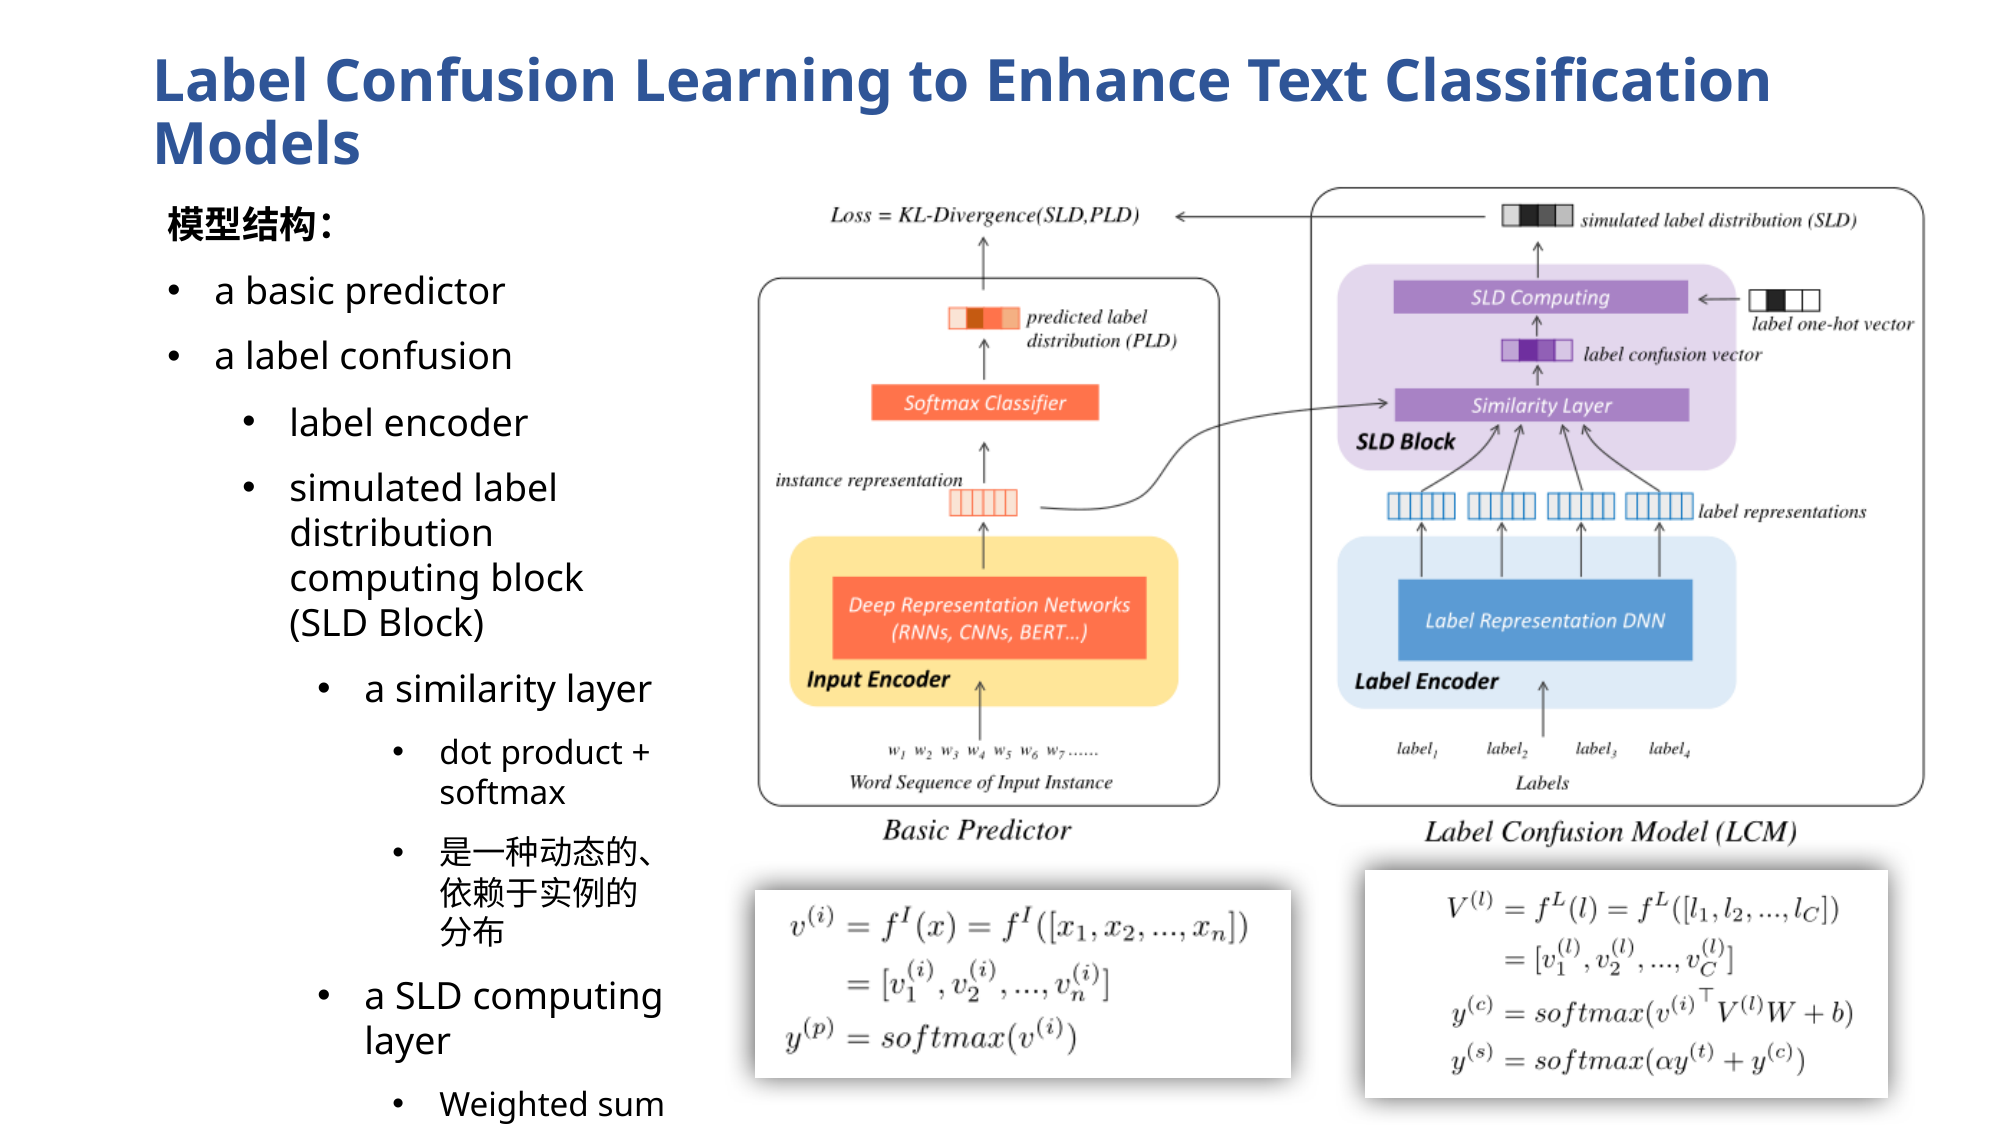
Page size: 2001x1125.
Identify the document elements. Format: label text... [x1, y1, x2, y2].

picture [755, 890, 1291, 1078]
picture [712, 137, 1954, 866]
picture [1365, 870, 1888, 1098]
title Label Confusion Learning to Enhance Text Classification Models [137, 59, 2000, 169]
text_box 模型结构： a basic predictor a label confusion label encoder simulated label distribution computing block (SLD Block) a similarity layer dot product + softmax 是一种动态的、依赖于实例的分布 a SLD computing layer Weighted sum + softmax [152, 193, 681, 1125]
